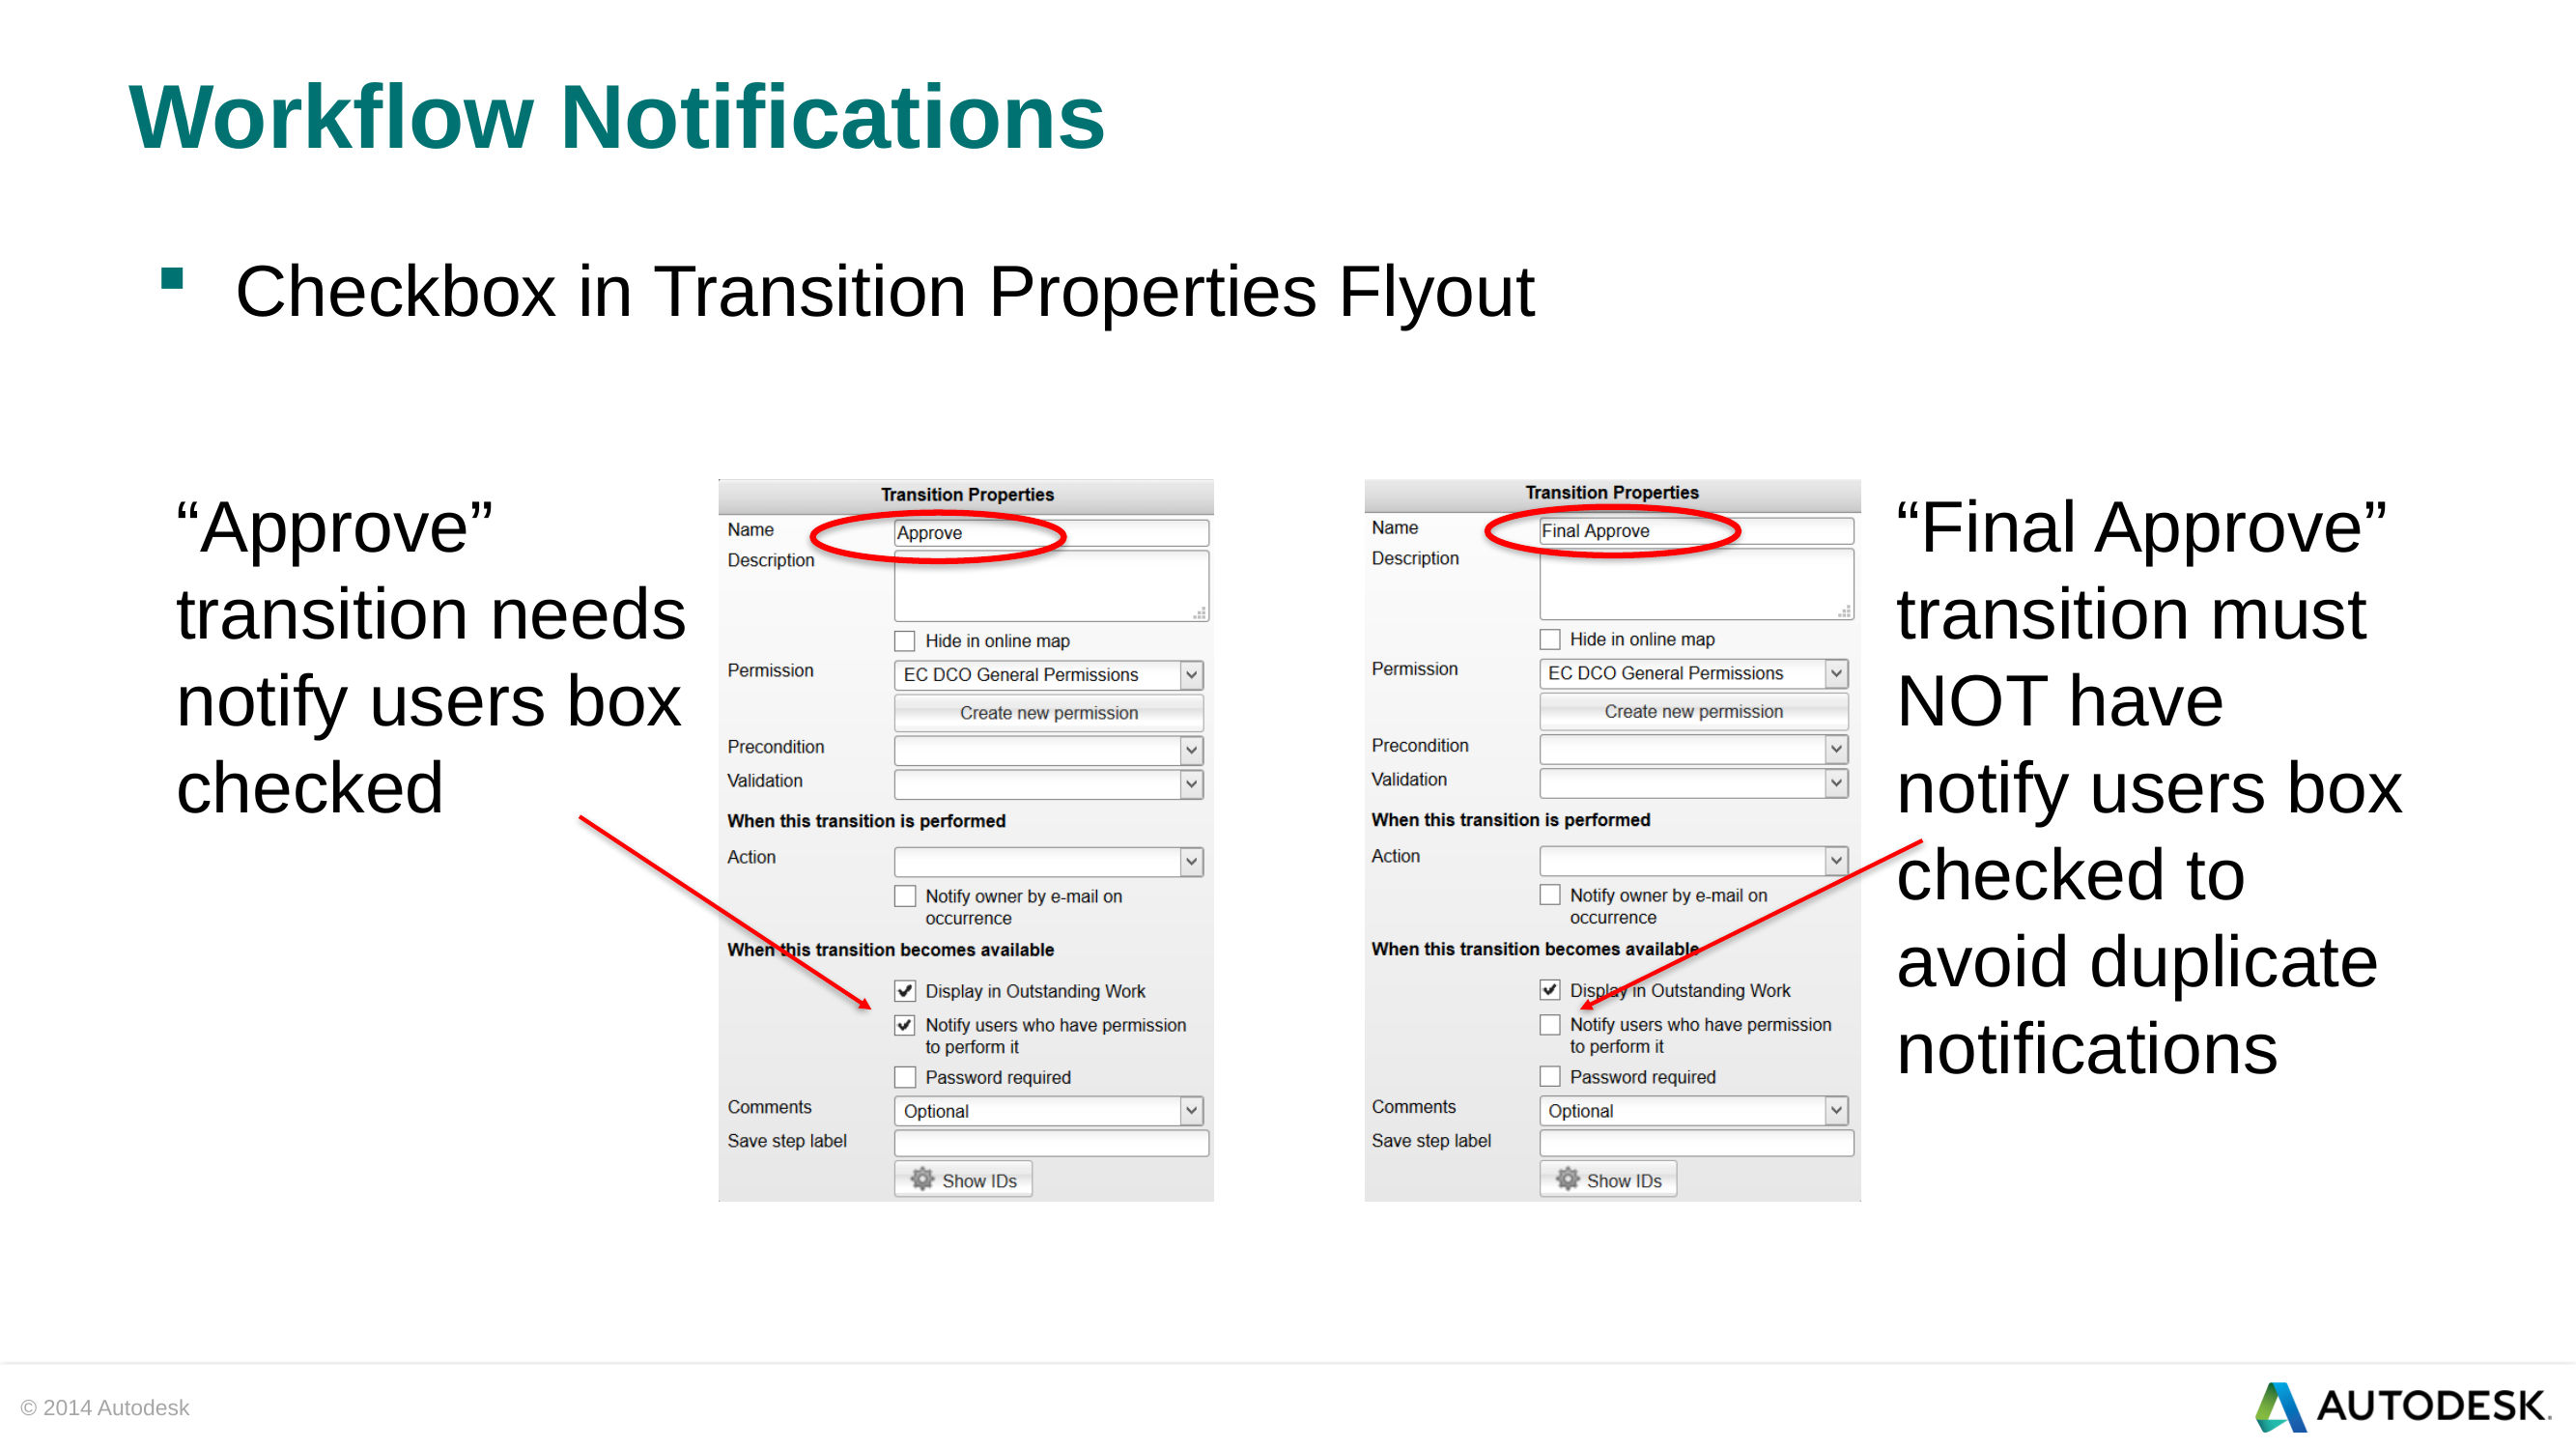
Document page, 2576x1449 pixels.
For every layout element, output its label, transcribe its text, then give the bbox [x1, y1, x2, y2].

picture [1364, 479, 1861, 1202]
list “Approve” transition needs notify users box checked [176, 479, 718, 866]
list “Final Approve” transition must NOT have notify users box checked to avoid duplicate notifications [1896, 479, 2415, 1202]
picture [719, 479, 1214, 1202]
list Checkbox in Transition Properties Flyout [138, 243, 1990, 394]
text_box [579, 815, 872, 1010]
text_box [1579, 839, 1923, 1010]
picture [2255, 1382, 2552, 1433]
title Workflow Notifications [128, 58, 2448, 299]
